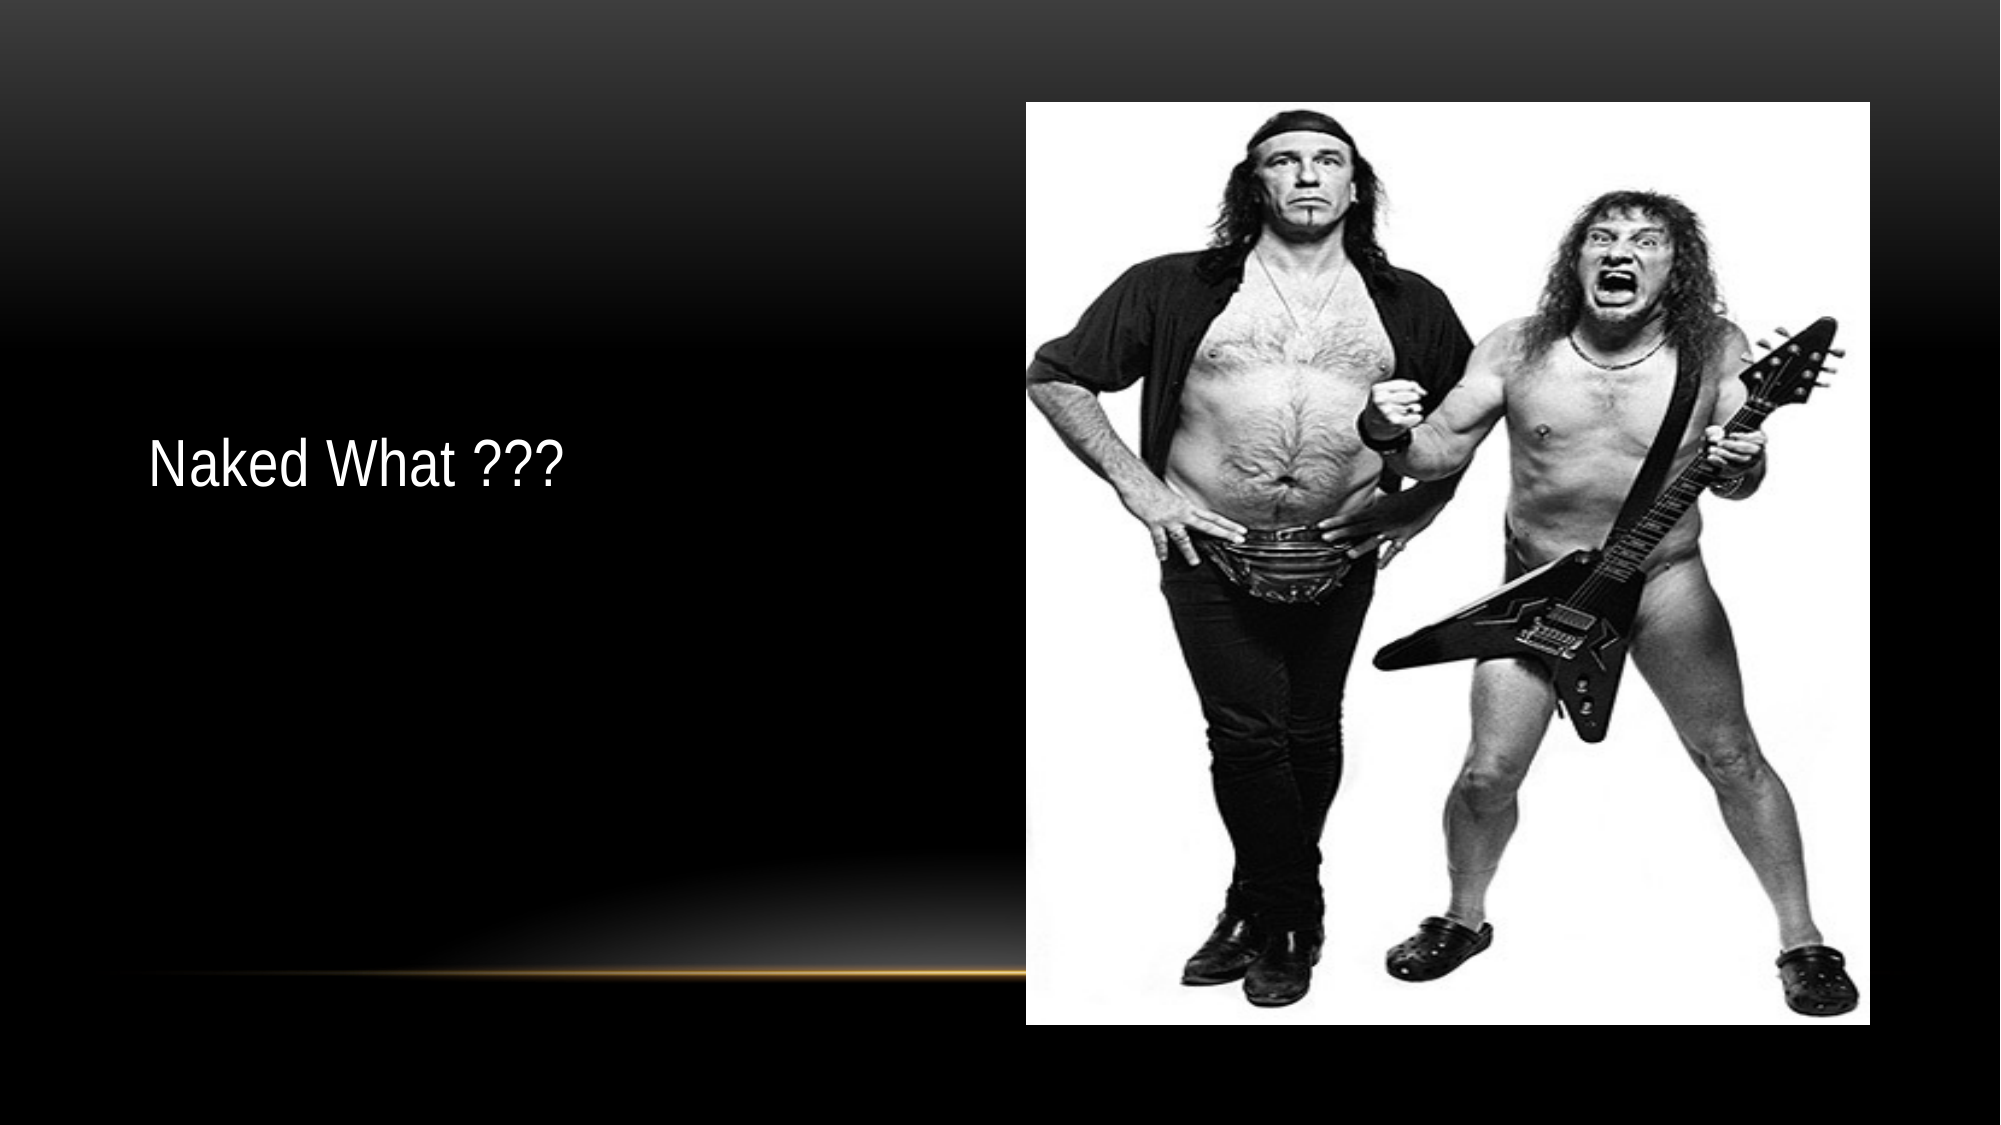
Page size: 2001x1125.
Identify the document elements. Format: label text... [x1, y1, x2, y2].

list Naked What ??? [133, 417, 784, 938]
picture [0, 0, 2000, 1125]
